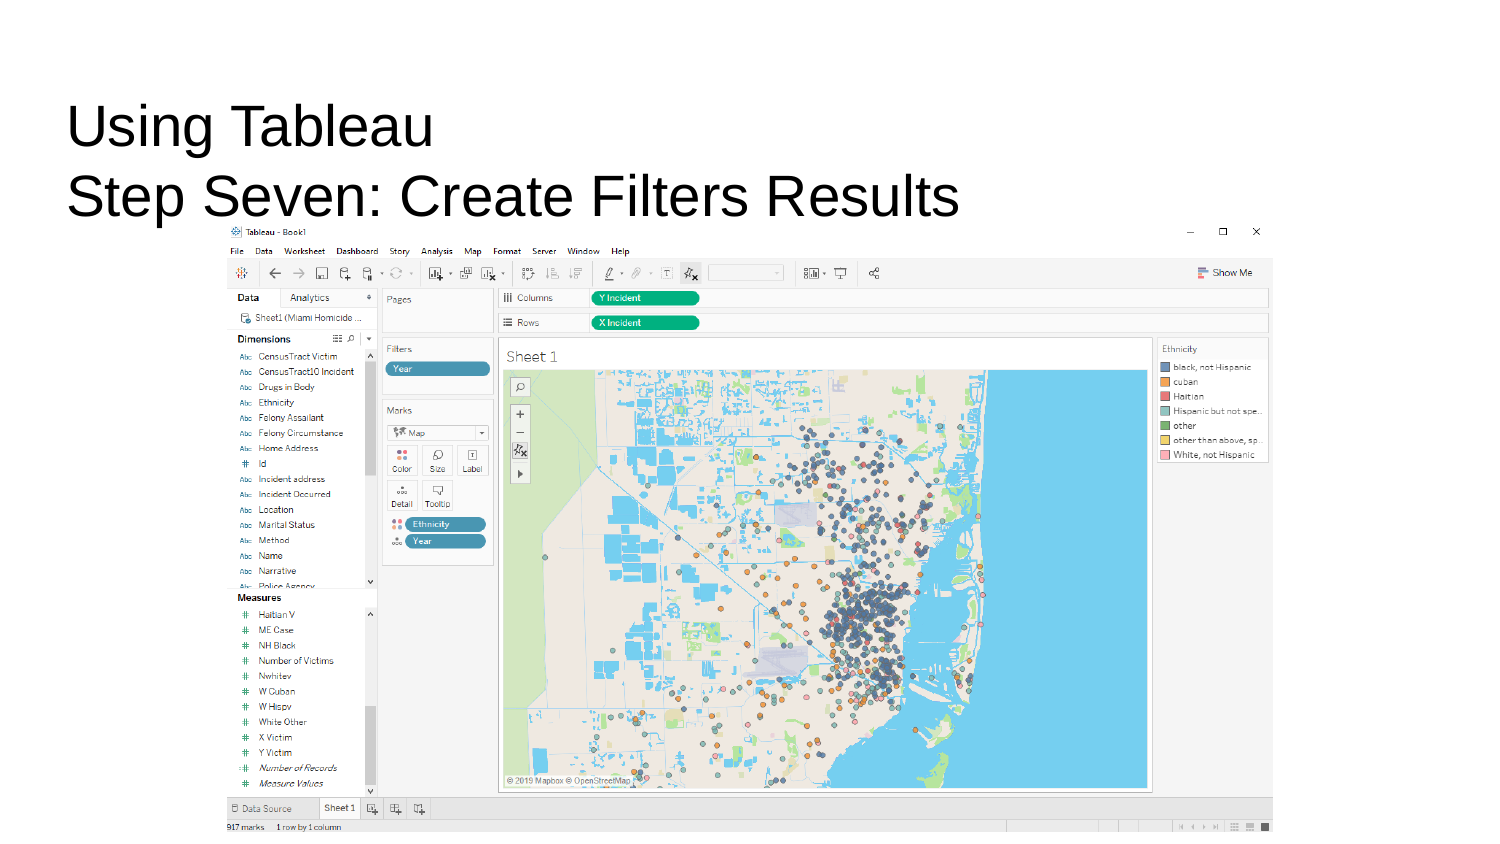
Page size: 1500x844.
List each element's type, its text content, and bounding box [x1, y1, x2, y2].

title Using Tableau Step Seven: Create Filters Results [51, 72, 1449, 167]
picture [226, 224, 1273, 832]
